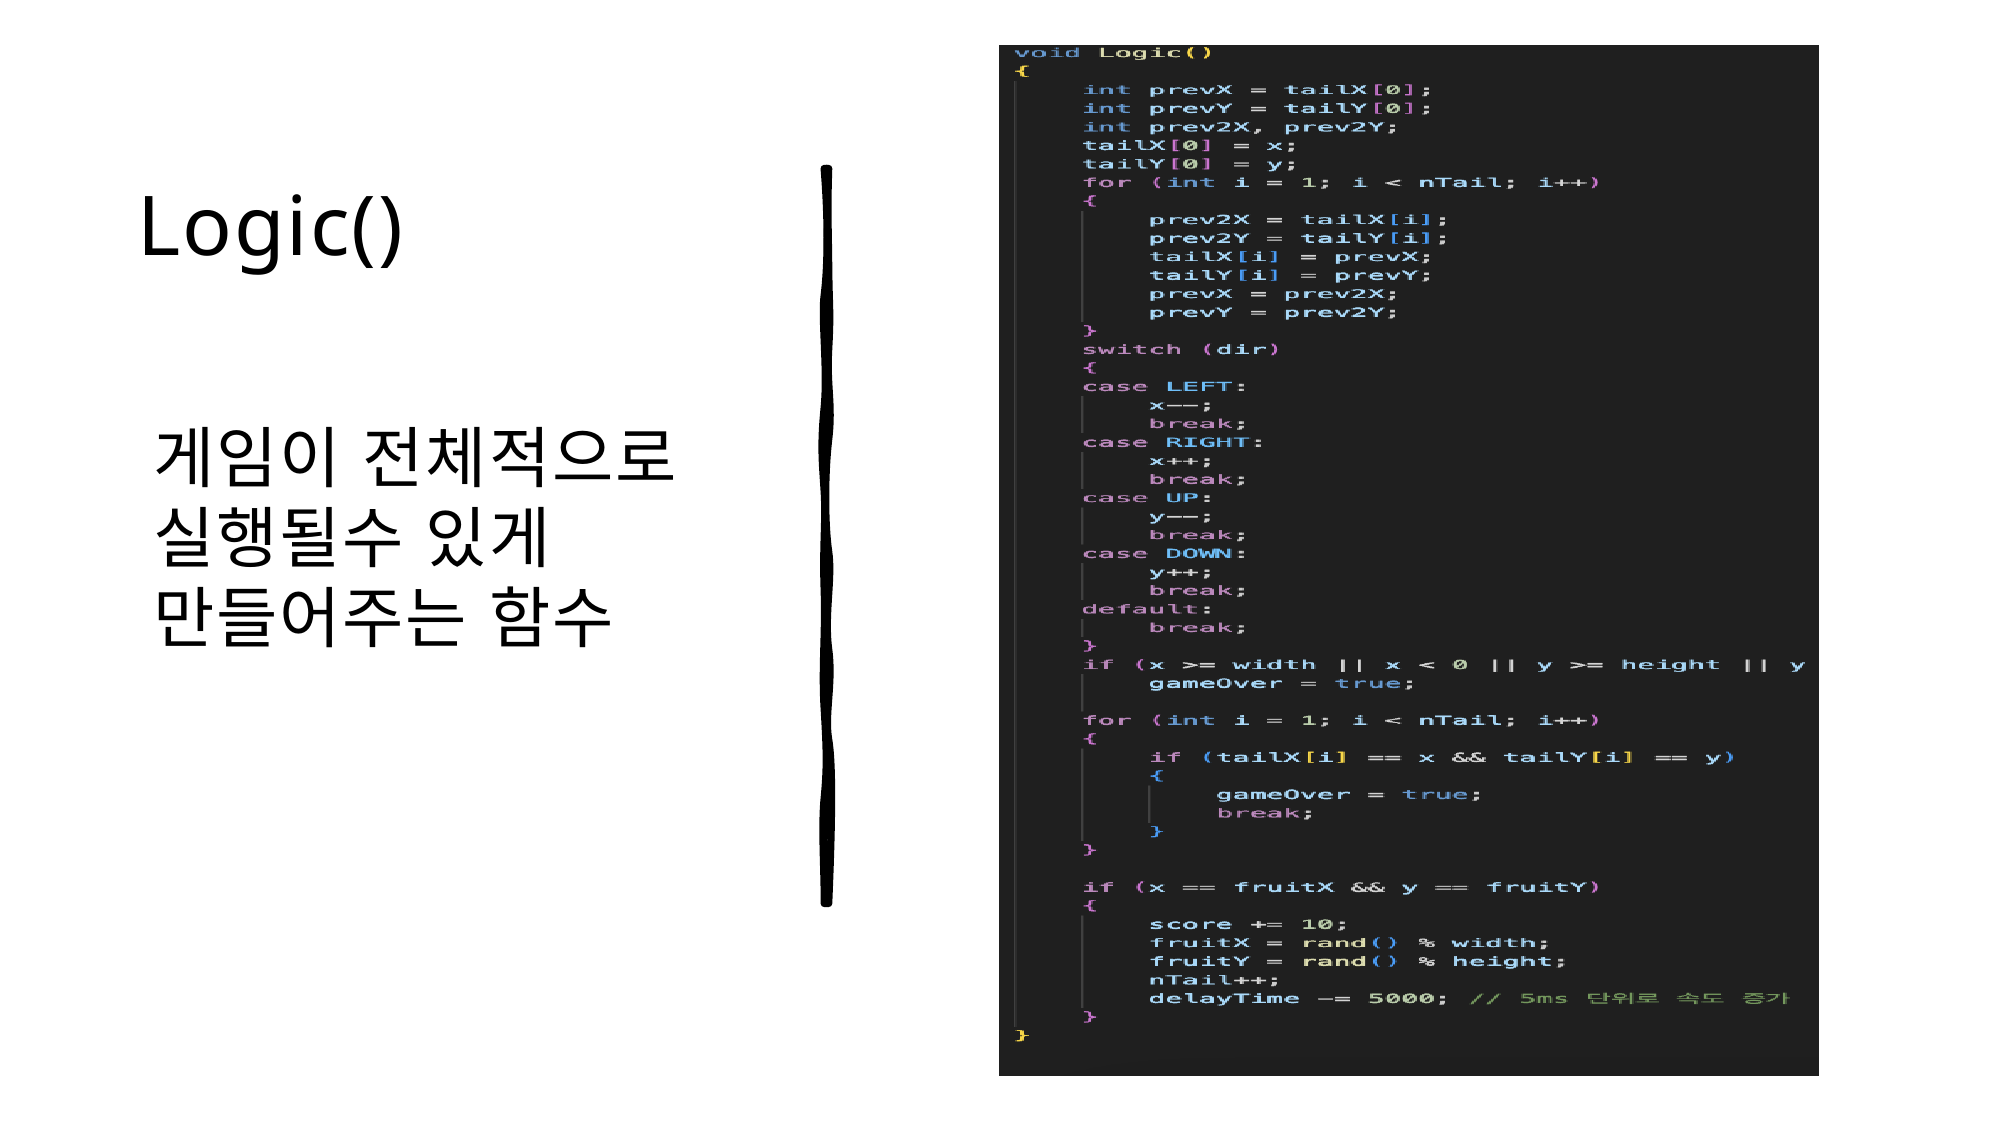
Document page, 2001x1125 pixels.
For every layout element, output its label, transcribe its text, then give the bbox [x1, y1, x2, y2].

list 게임이 전체적으로 실행될수 있게 만들어주는 함수 [135, 398, 781, 727]
title Logic() [118, 143, 764, 287]
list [999, 45, 1819, 1076]
